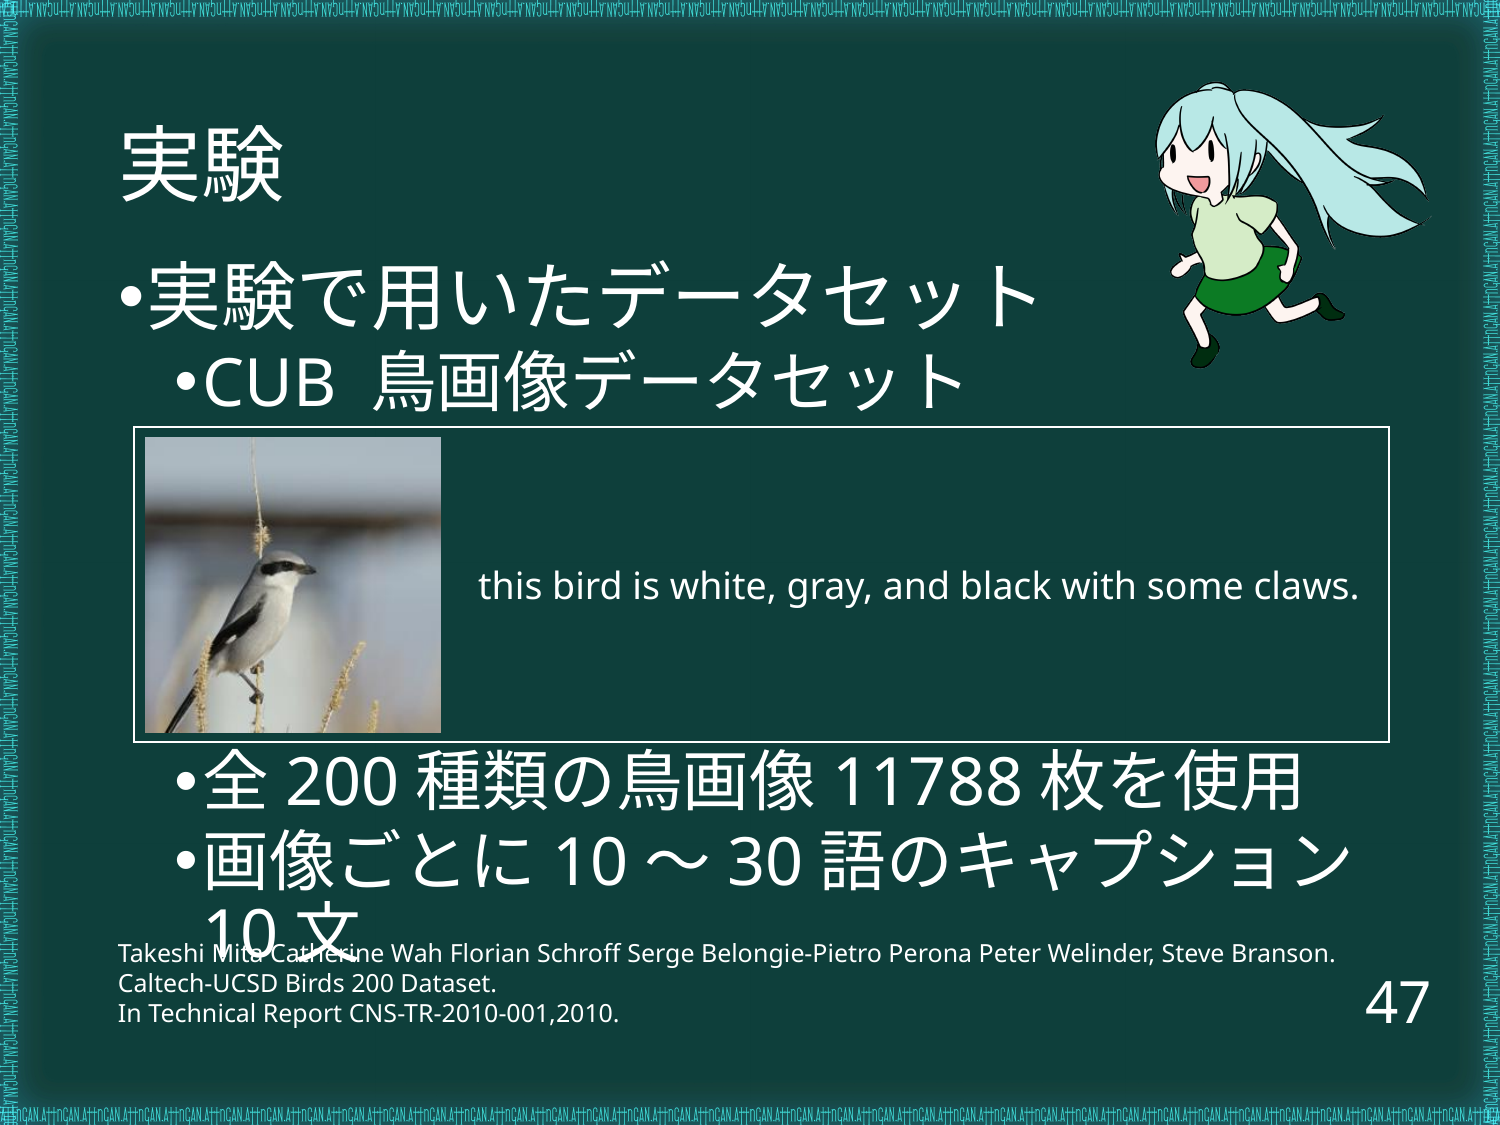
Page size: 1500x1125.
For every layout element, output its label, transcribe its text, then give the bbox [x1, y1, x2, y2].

text_box [133, 426, 1390, 743]
slide_number 47 [1097, 972, 1447, 1037]
text_box Takeshi Mita Catherine Wah Florian Schroff Serge Belongie-Pietro Perona Peter Welinder, Steve Branson. Caltech-UCSD Birds 200 Dataset. In Technical Report CNS-TR-2010-001,2010. [103, 930, 1416, 1035]
text_box 実験で用いたデータセット CUB 鳥画像データセット 全200種類の鳥画像11788枚を使用 画像ごとに10～30語のキャプション10文 [103, 252, 1397, 930]
picture [0, 0, 1500, 1125]
title 実験 [103, 59, 1397, 252]
